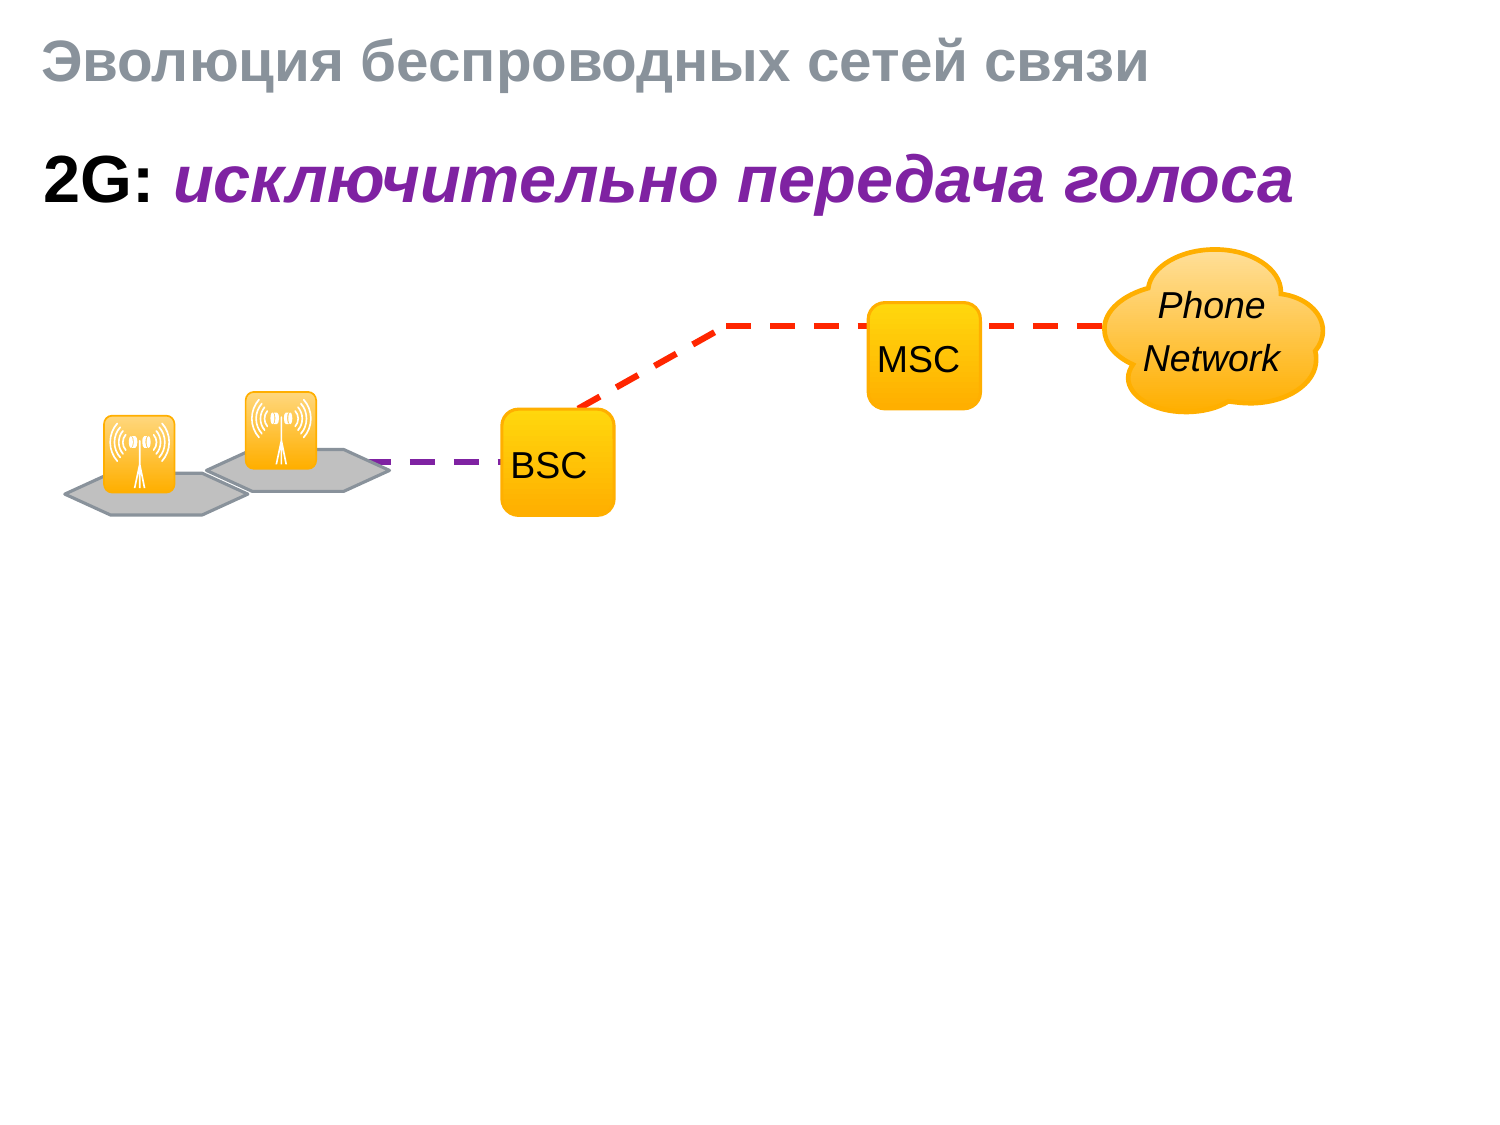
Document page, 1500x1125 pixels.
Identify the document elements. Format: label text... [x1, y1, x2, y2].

text_box [1151, 249, 1278, 278]
text_box [501, 409, 615, 516]
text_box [64, 414, 249, 516]
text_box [206, 390, 390, 492]
text_box Phone Network [1135, 278, 1288, 388]
text_box [868, 302, 981, 409]
text_box MSC [869, 332, 968, 388]
text_box 2G: исключительно передача голоса [35, 137, 1304, 225]
title Эволюция беспроводных сетей связи [40, 30, 1459, 168]
text_box [1104, 292, 1323, 412]
text_box BSC [502, 438, 596, 495]
